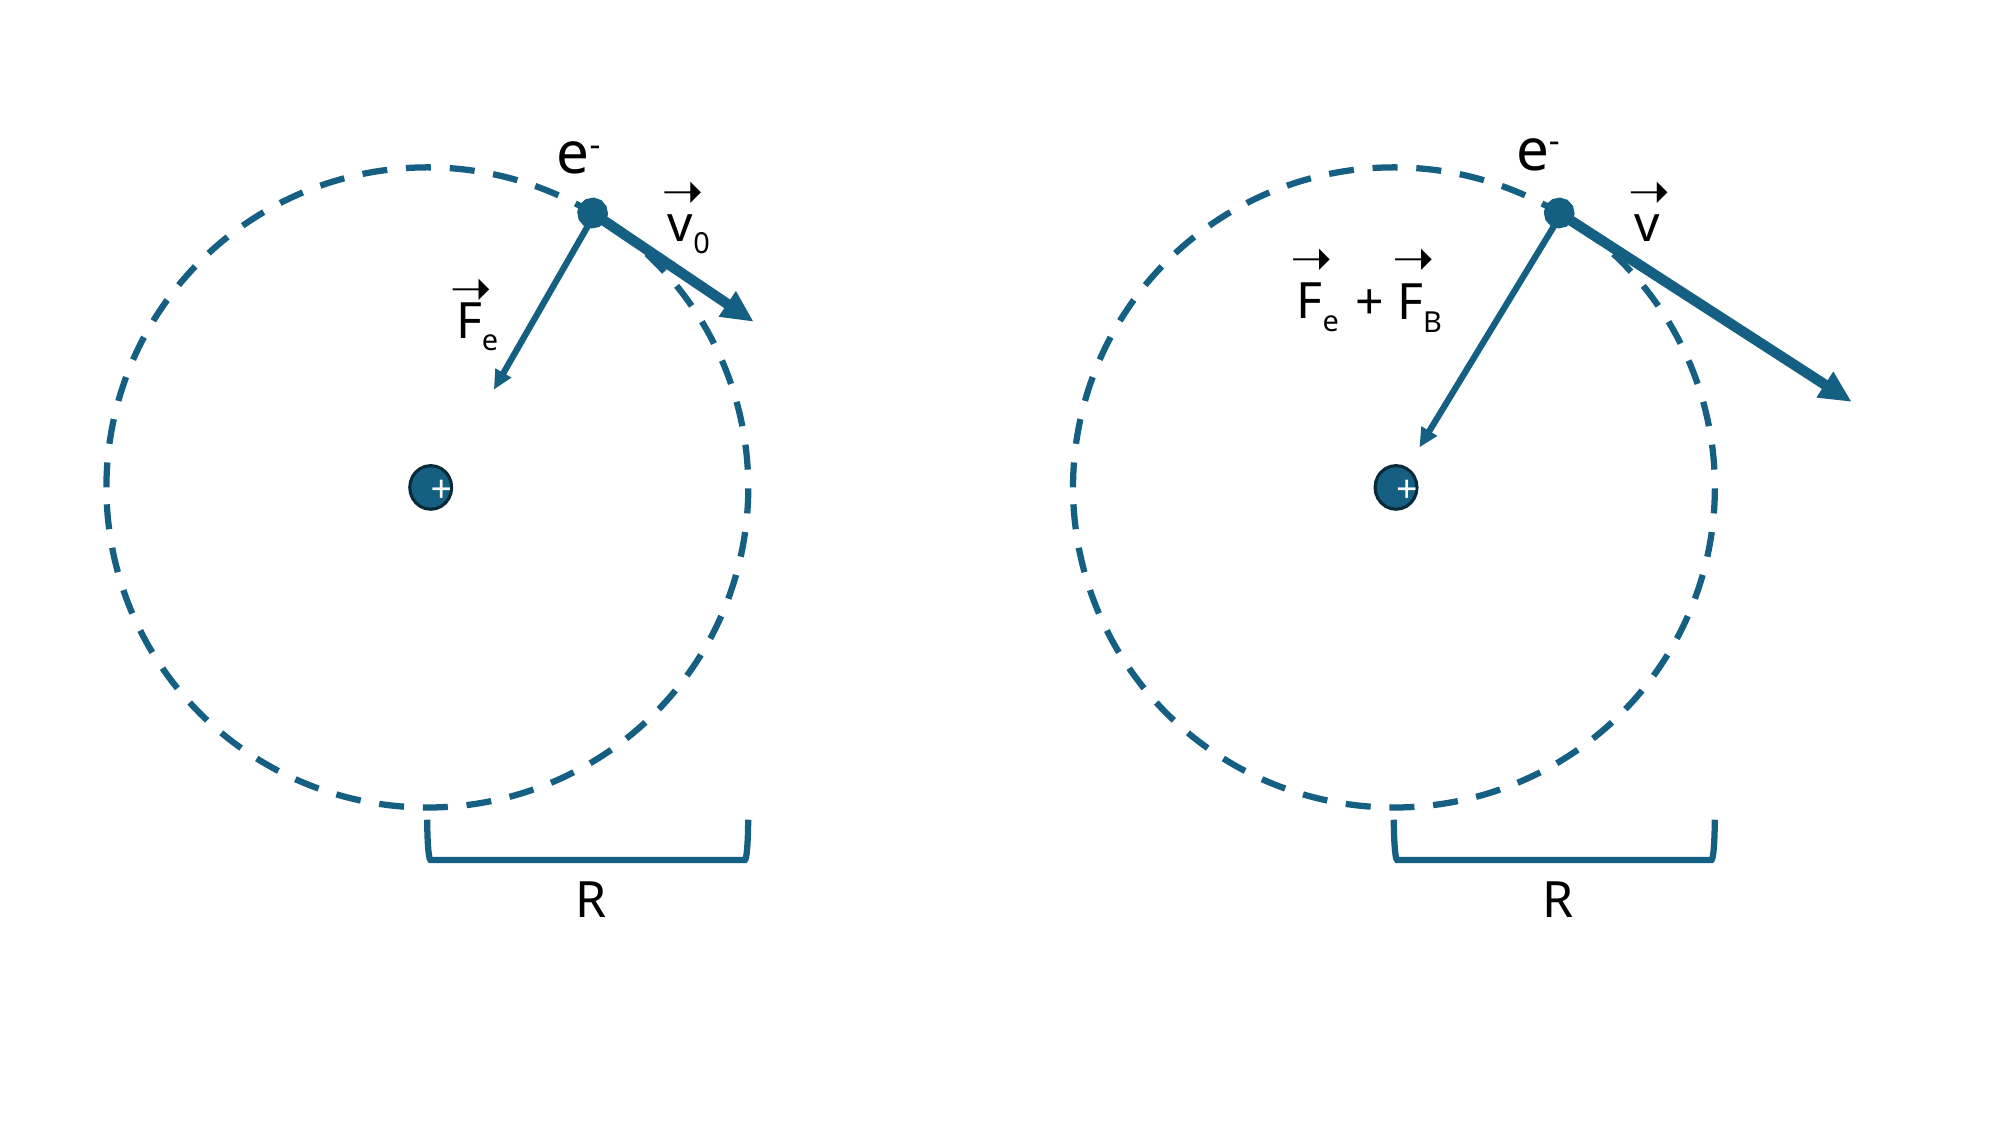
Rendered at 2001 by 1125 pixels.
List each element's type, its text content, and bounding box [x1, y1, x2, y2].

text_box R [560, 860, 642, 935]
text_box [1558, 212, 1852, 402]
text_box [425, 819, 750, 862]
text_box + [408, 464, 454, 511]
text_box · [1361, 391, 1428, 572]
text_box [1340, 217, 1462, 339]
text_box [105, 166, 750, 809]
text_box [1071, 166, 1716, 809]
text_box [1419, 214, 1562, 448]
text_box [646, 150, 774, 261]
text_box · [394, 391, 462, 572]
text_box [493, 214, 595, 390]
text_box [434, 247, 493, 358]
text_box e- [1501, 104, 1575, 190]
text_box e- [542, 108, 616, 193]
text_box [592, 212, 754, 322]
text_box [1275, 217, 1403, 361]
text_box + [1373, 464, 1419, 511]
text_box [1612, 150, 1740, 261]
text_box R [1527, 860, 1609, 935]
text_box [1392, 819, 1717, 862]
